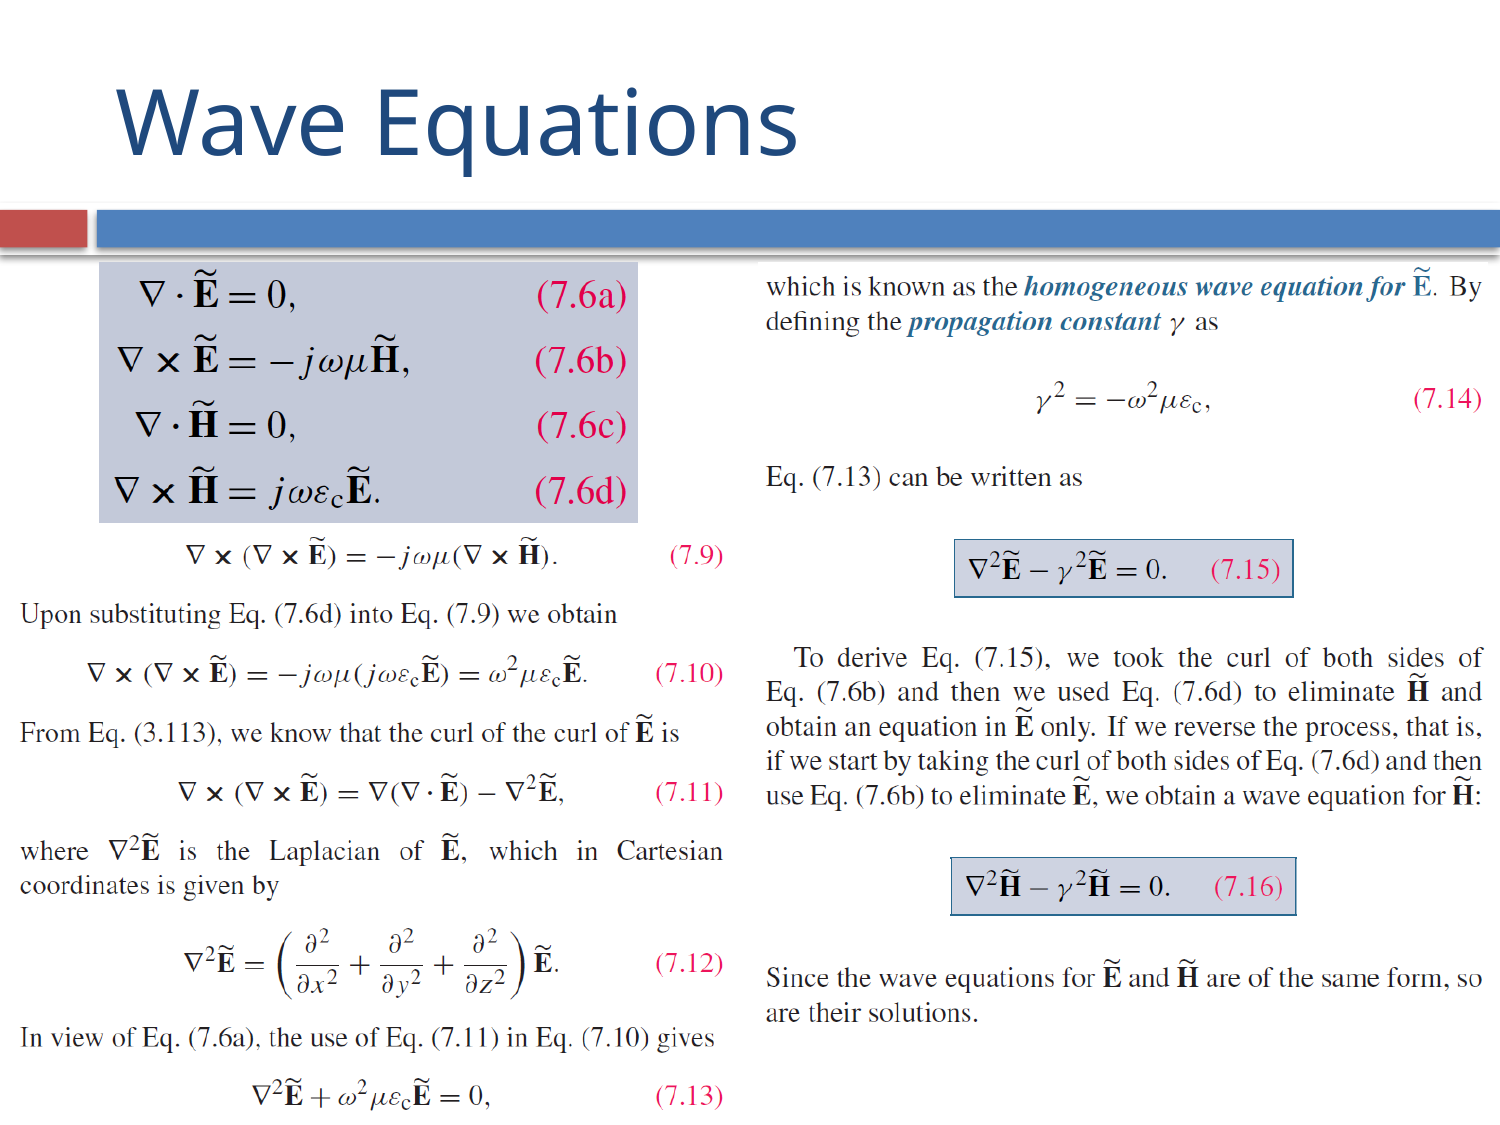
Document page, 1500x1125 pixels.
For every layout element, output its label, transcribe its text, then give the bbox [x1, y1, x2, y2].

picture [12, 524, 726, 1125]
picture [99, 262, 638, 523]
title Wave Equations [100, 37, 1438, 200]
picture [758, 262, 1488, 1026]
